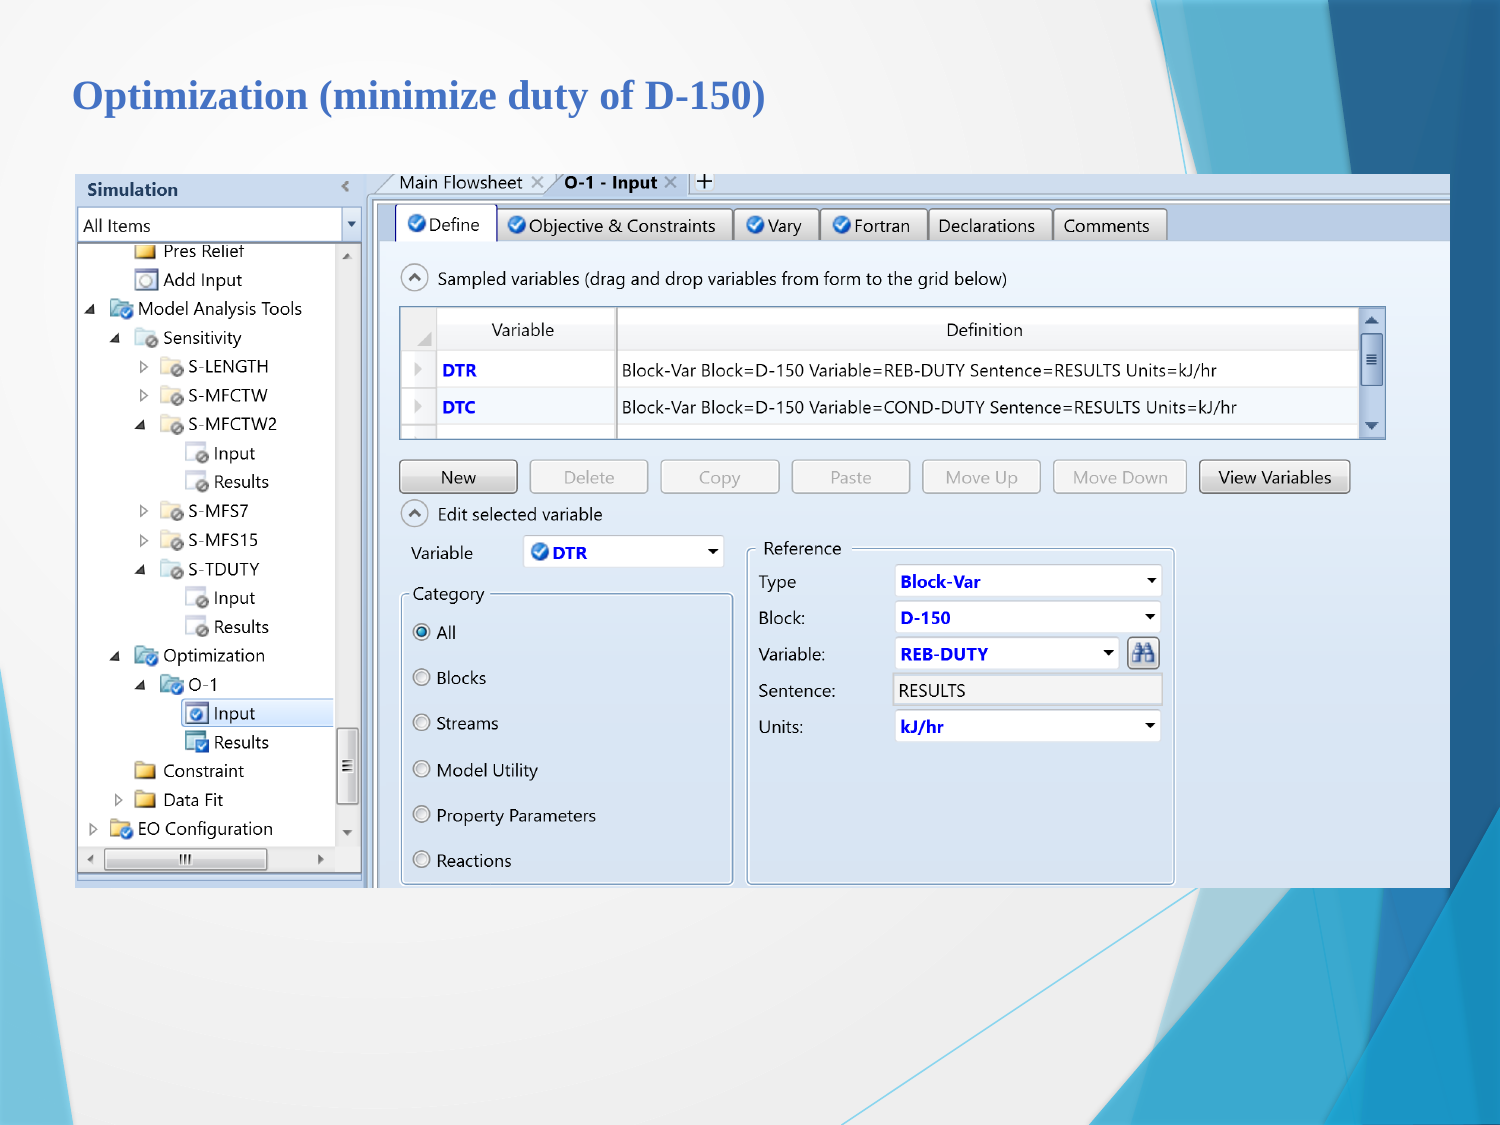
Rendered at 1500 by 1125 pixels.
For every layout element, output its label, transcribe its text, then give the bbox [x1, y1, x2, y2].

text_box Optimization (minimize duty of D-150) [56, 60, 782, 180]
picture [74, 174, 1451, 888]
